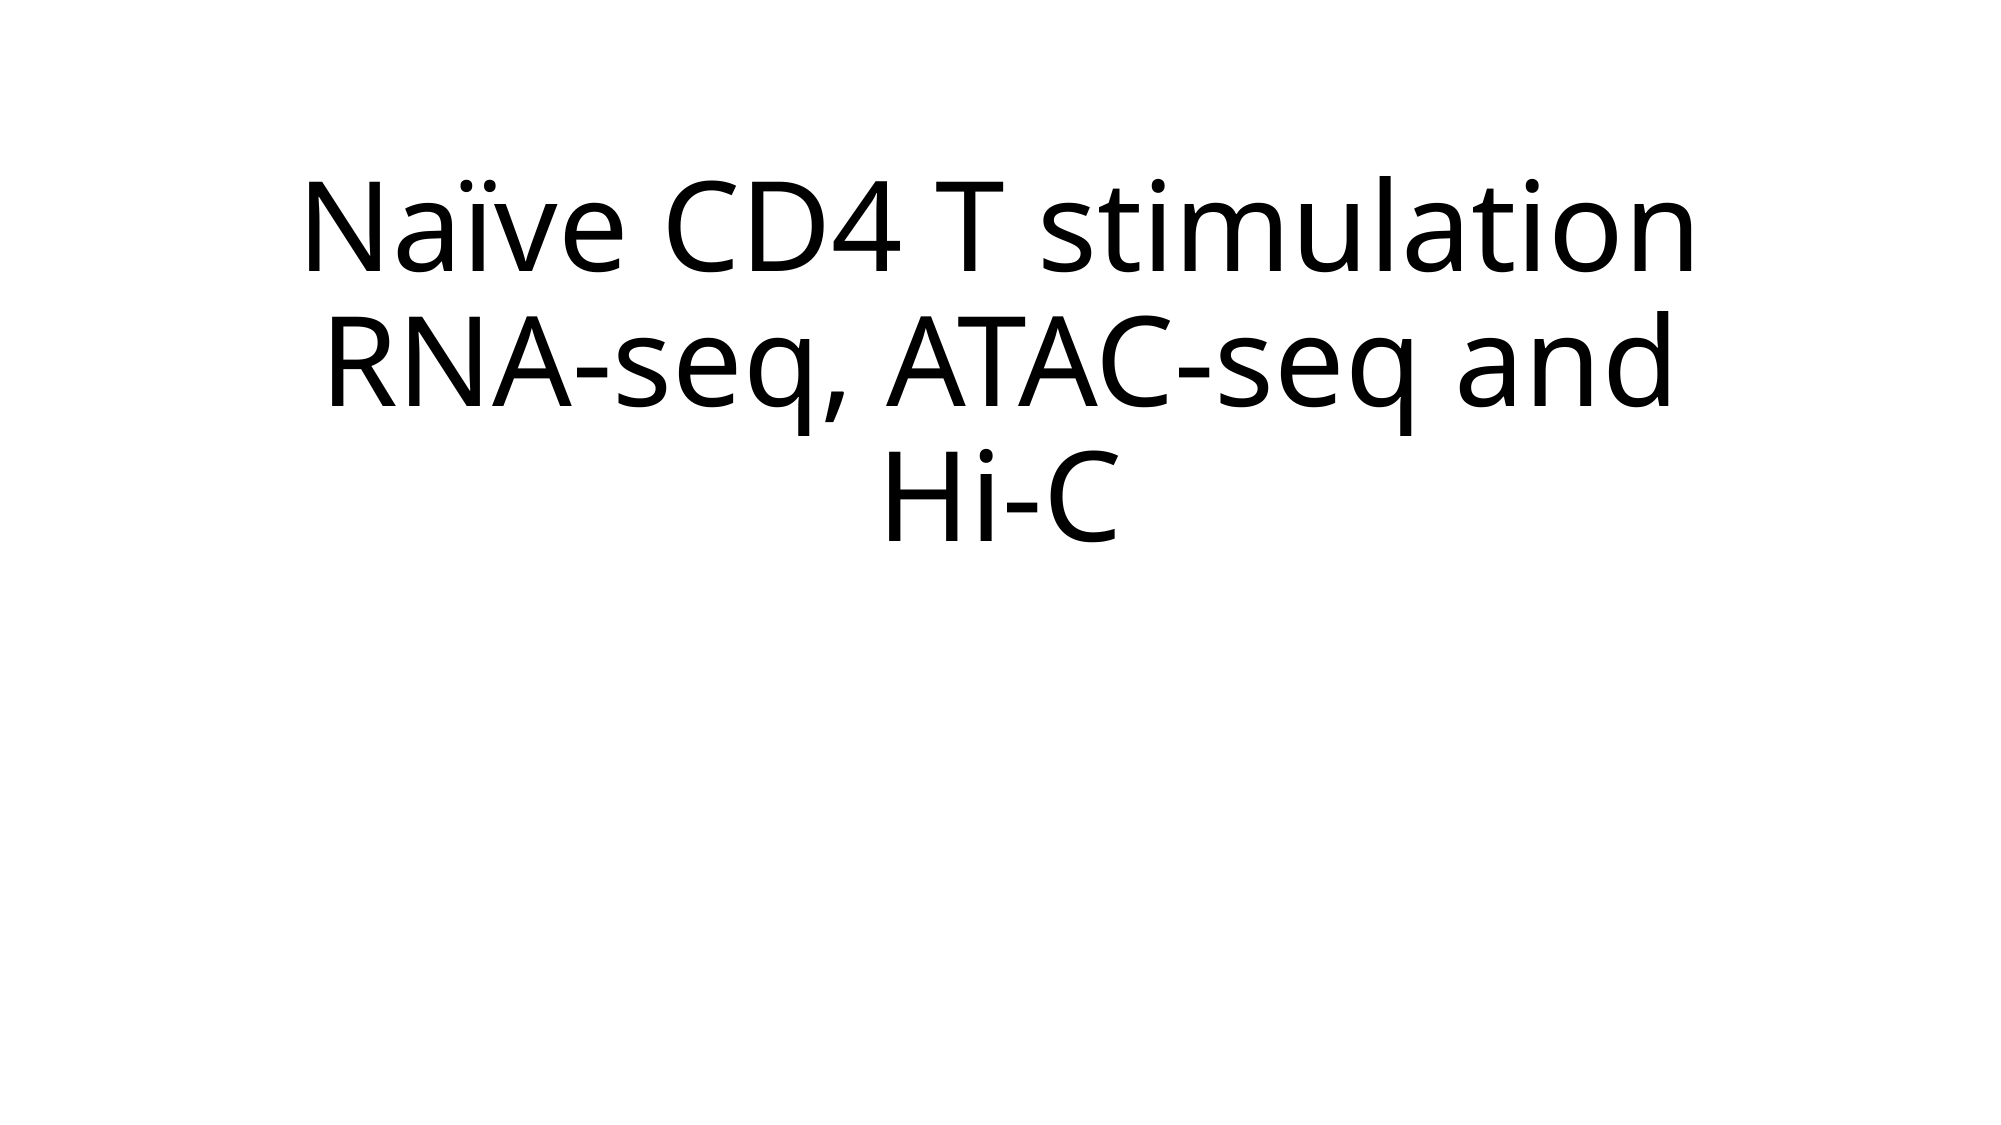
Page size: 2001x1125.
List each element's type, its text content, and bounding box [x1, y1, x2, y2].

title Naïve CD4 T stimulation RNA-seq, ATAC-seq and Hi-C [249, 184, 1750, 576]
